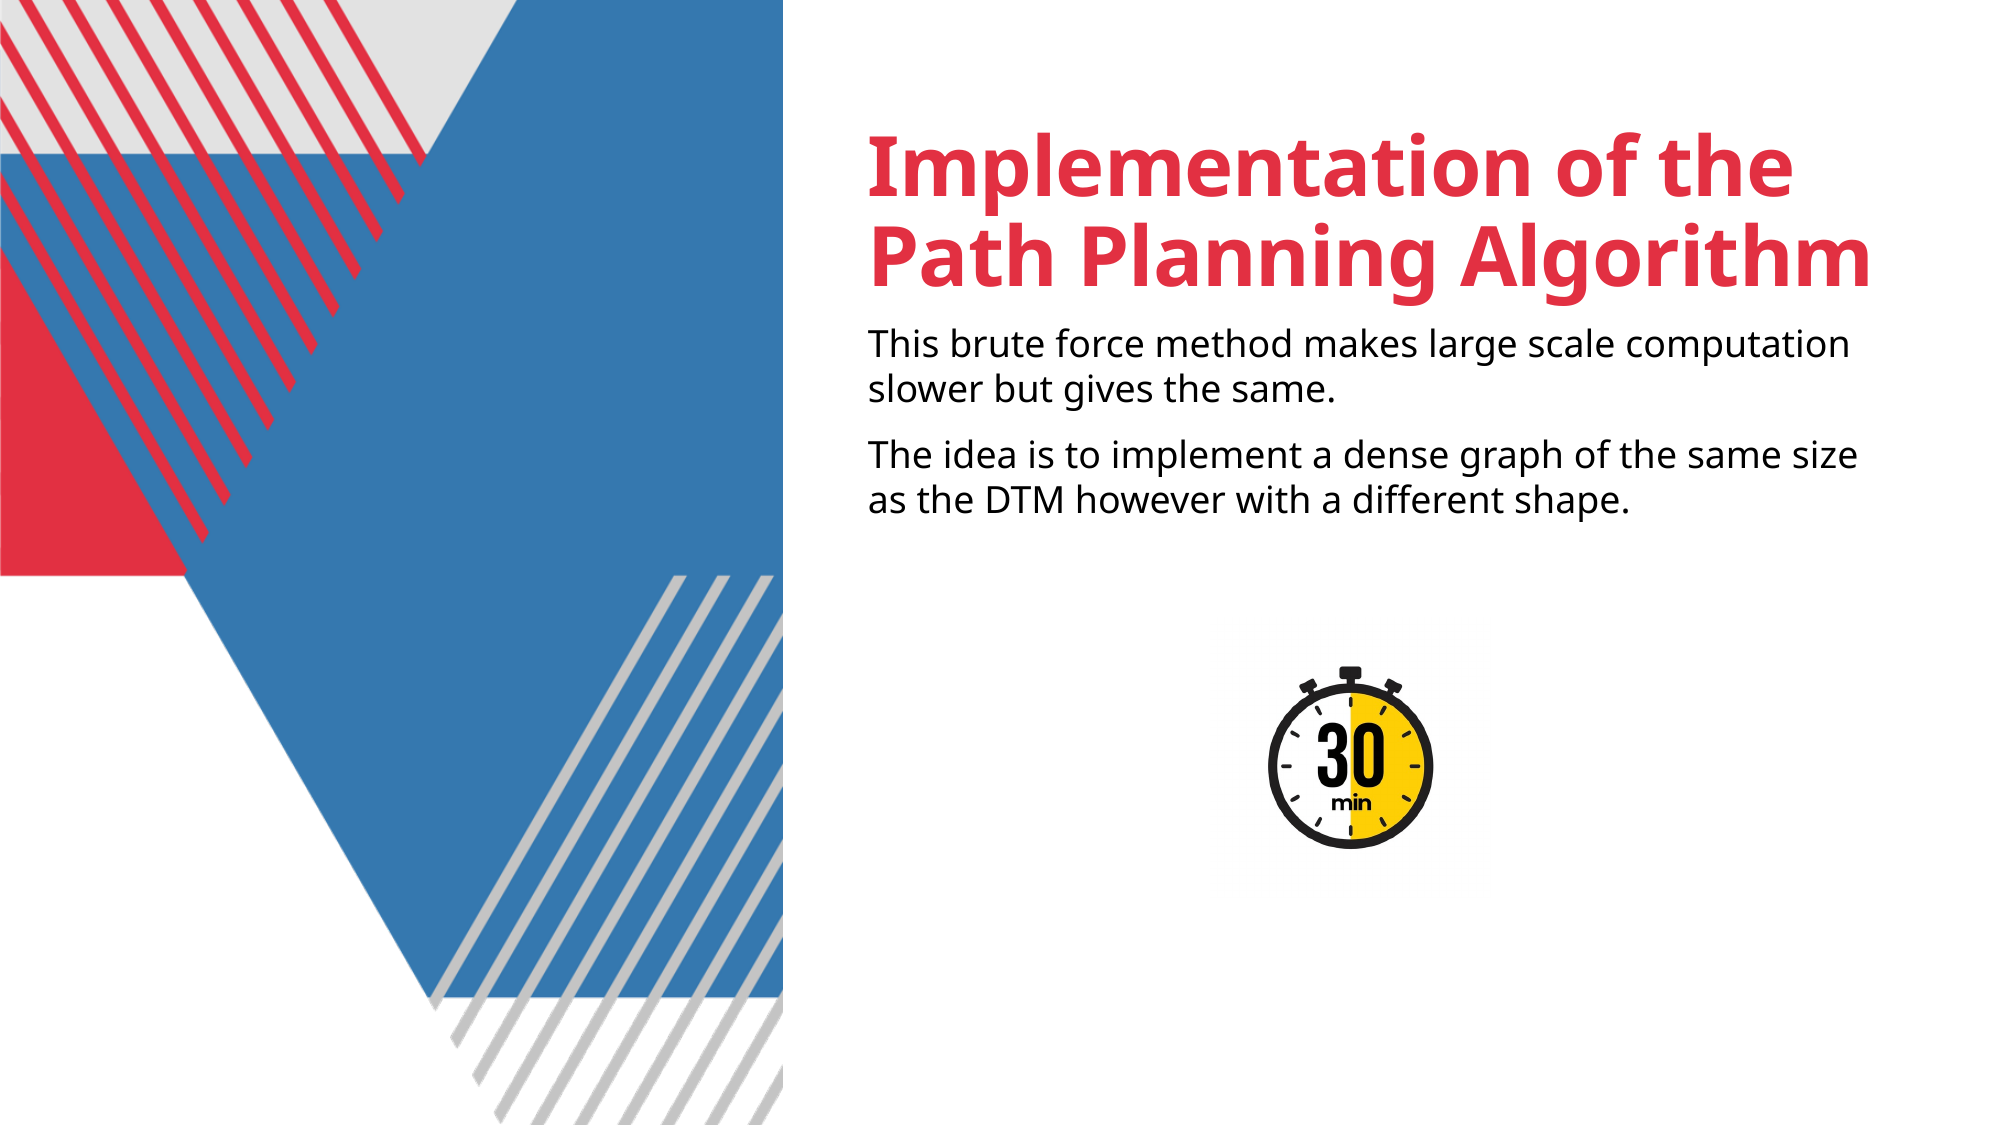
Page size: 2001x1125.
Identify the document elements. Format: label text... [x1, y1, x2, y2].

list This brute force method makes large scale computation slower but gives the same. The idea is to implement a dense graph of the same size as the DTM however with a different shape. [852, 312, 1916, 641]
title Implementation of the Path Planning Algorithm [852, 117, 1916, 312]
picture [0, 0, 783, 1125]
picture [1210, 617, 1491, 898]
